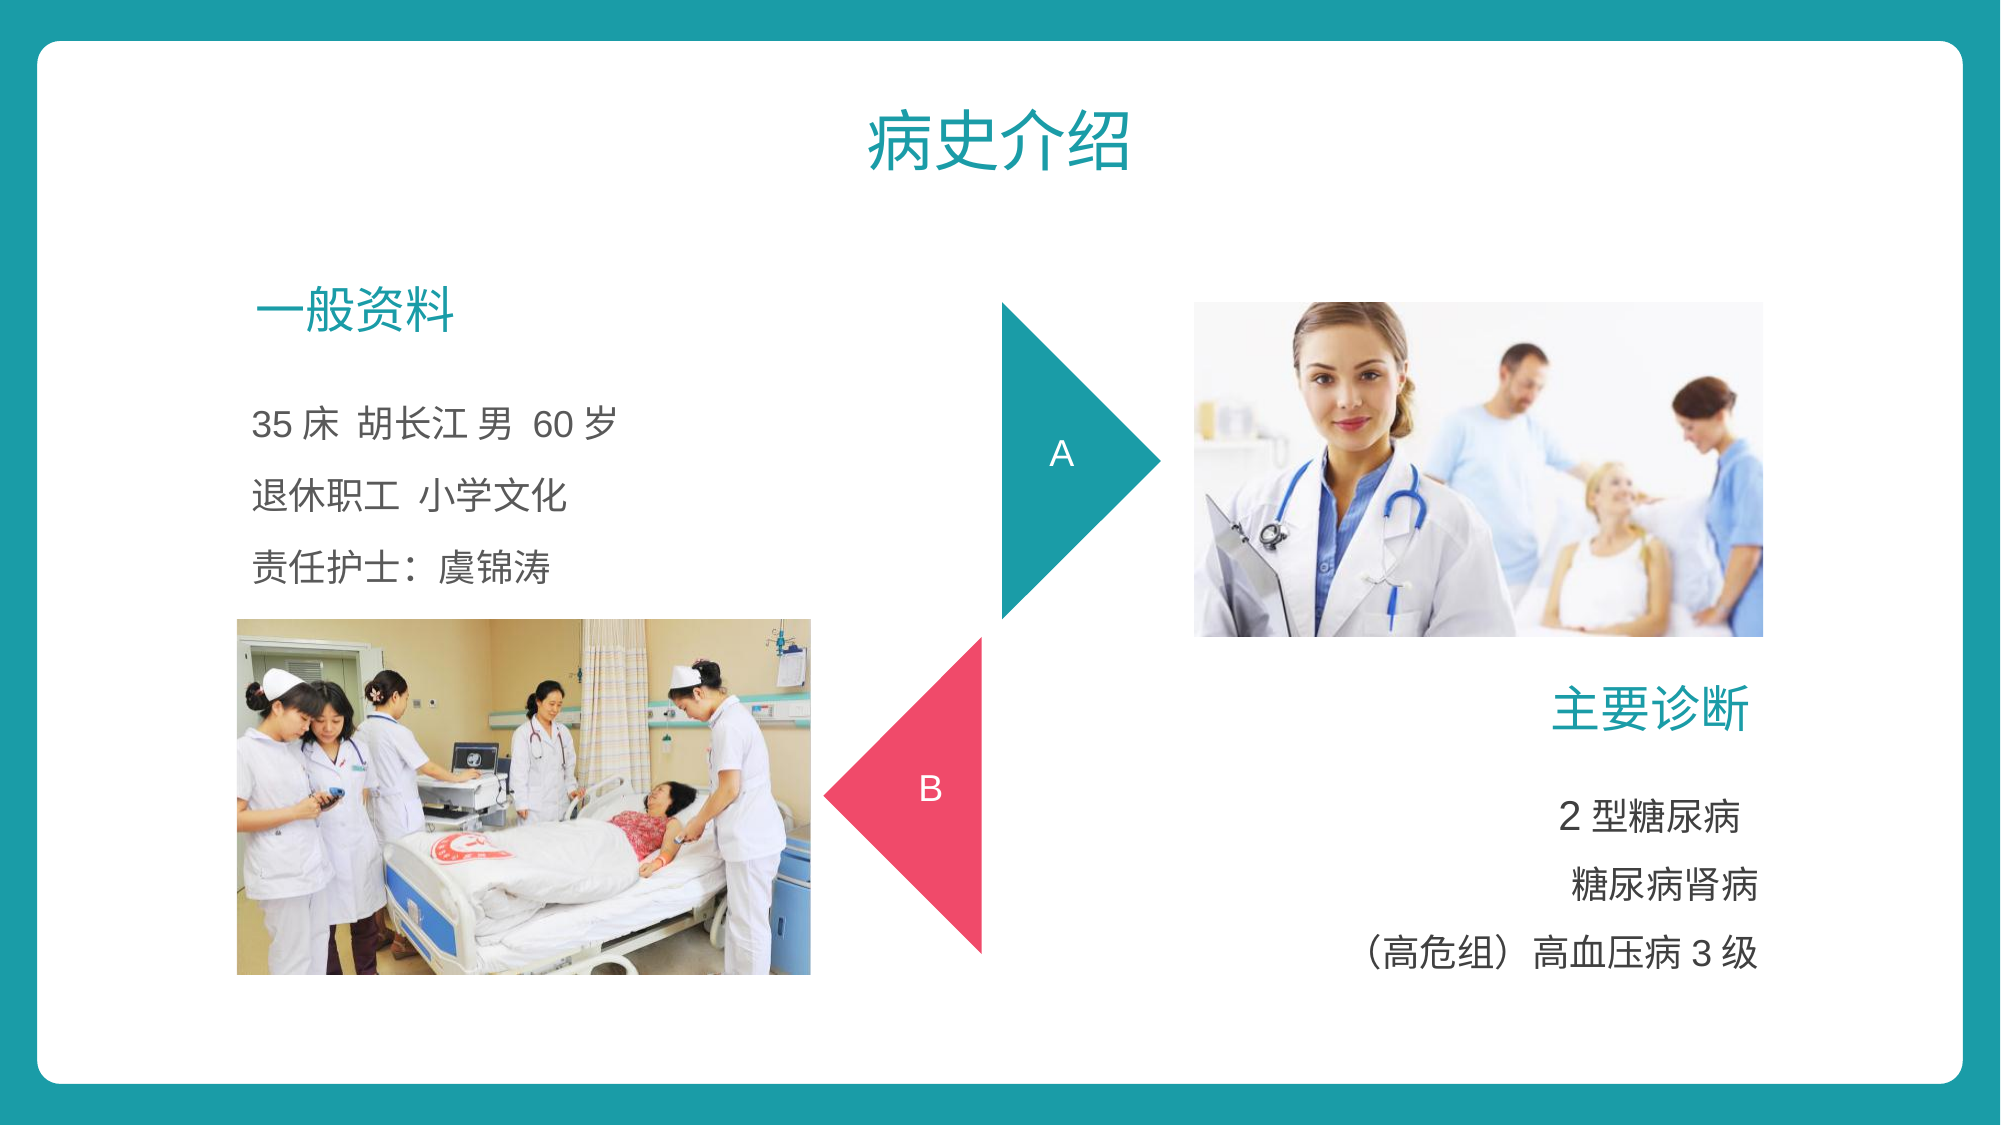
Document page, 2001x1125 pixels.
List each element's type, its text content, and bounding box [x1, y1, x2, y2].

text_box B [903, 756, 959, 817]
text_box 35床 胡长江 男 60岁 退休职工 小学文化 责任护士：虞锦涛 [236, 366, 796, 597]
text_box 一般资料 [240, 270, 926, 346]
text_box 病史介绍 [851, 91, 1149, 186]
text_box [236, 618, 812, 975]
text_box A [1034, 421, 1090, 482]
text_box 2型糖尿病 糖尿病肾病 （高危组）高血压病3级 [1161, 756, 1774, 982]
text_box 主要诊断 [1209, 669, 1774, 745]
text_box [1002, 302, 1161, 620]
text_box [1193, 301, 1764, 638]
text_box [823, 636, 982, 955]
